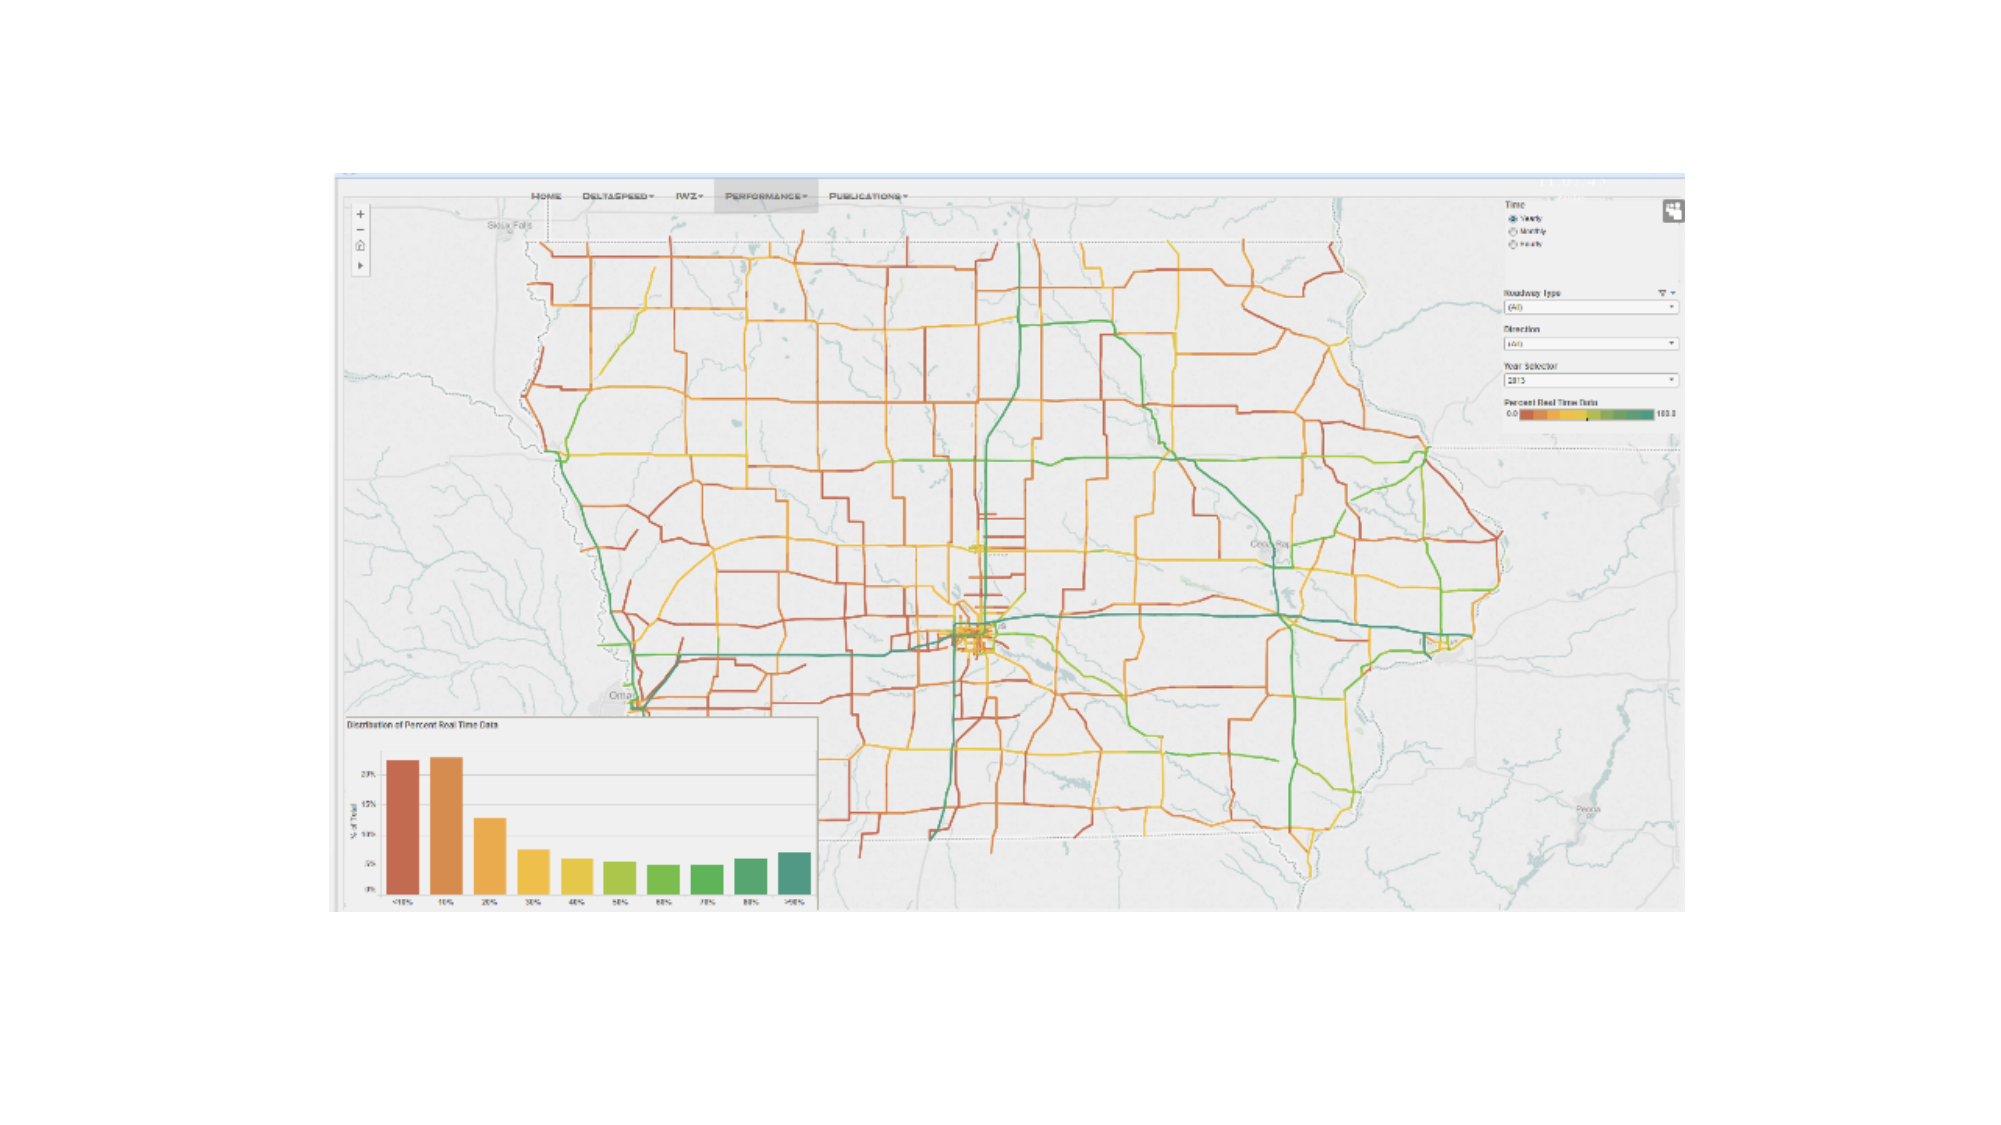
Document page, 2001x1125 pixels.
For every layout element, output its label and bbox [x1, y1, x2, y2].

picture [329, 173, 1685, 912]
